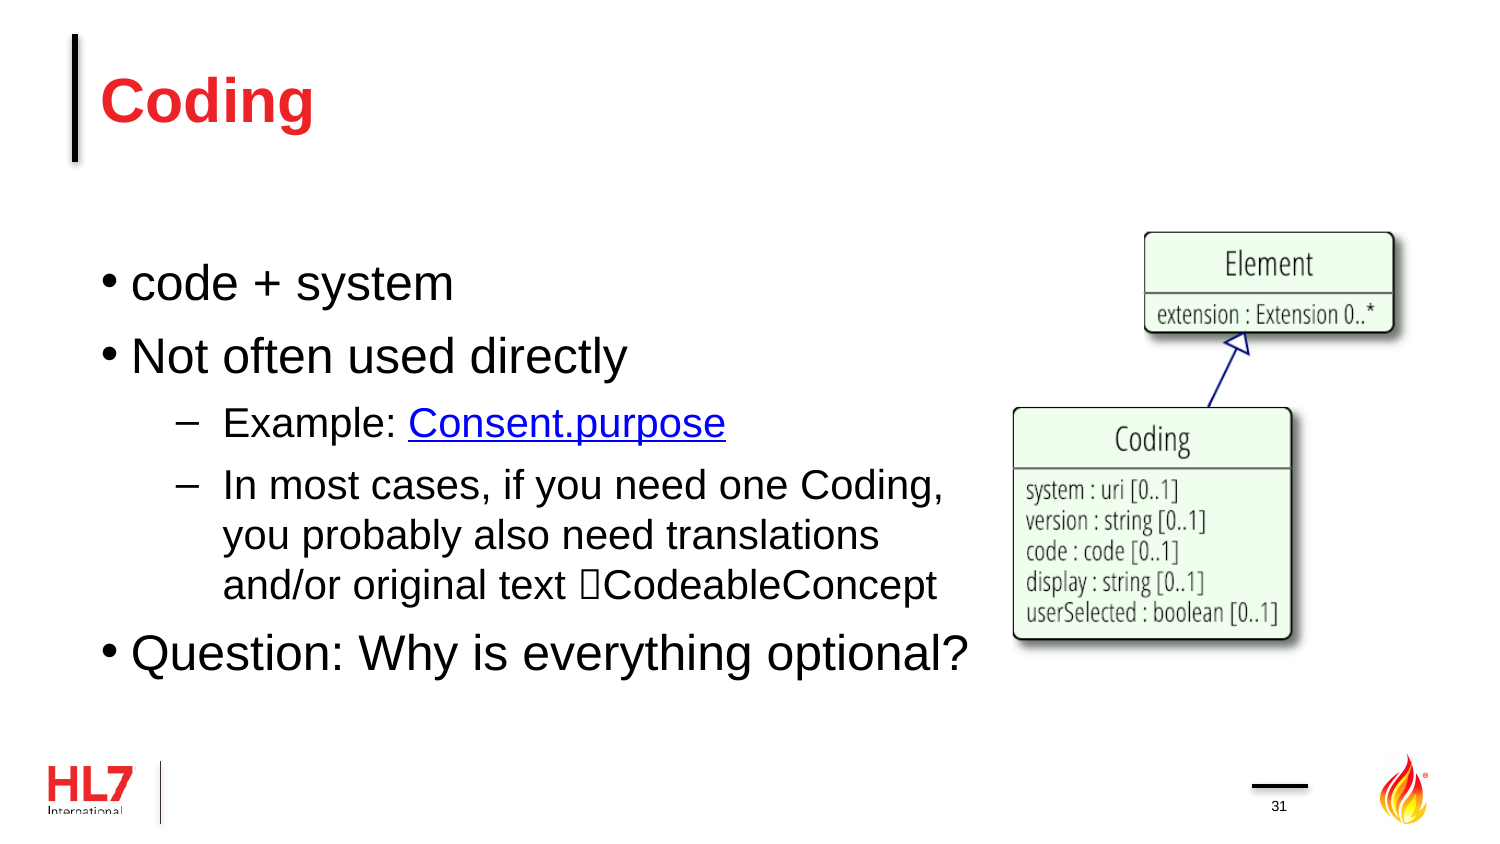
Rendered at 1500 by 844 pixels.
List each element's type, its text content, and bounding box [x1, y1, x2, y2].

picture [990, 212, 1423, 671]
picture [1380, 753, 1428, 824]
slide_number 31 [1257, 788, 1302, 815]
list code + system Not often used directly Example: Consent.purpose In most cases, if you need one Coding, you probably also need translations and/or original text CodeableConcept Question: Why is everything optional? [100, 250, 972, 731]
title Coding [100, 33, 1451, 163]
